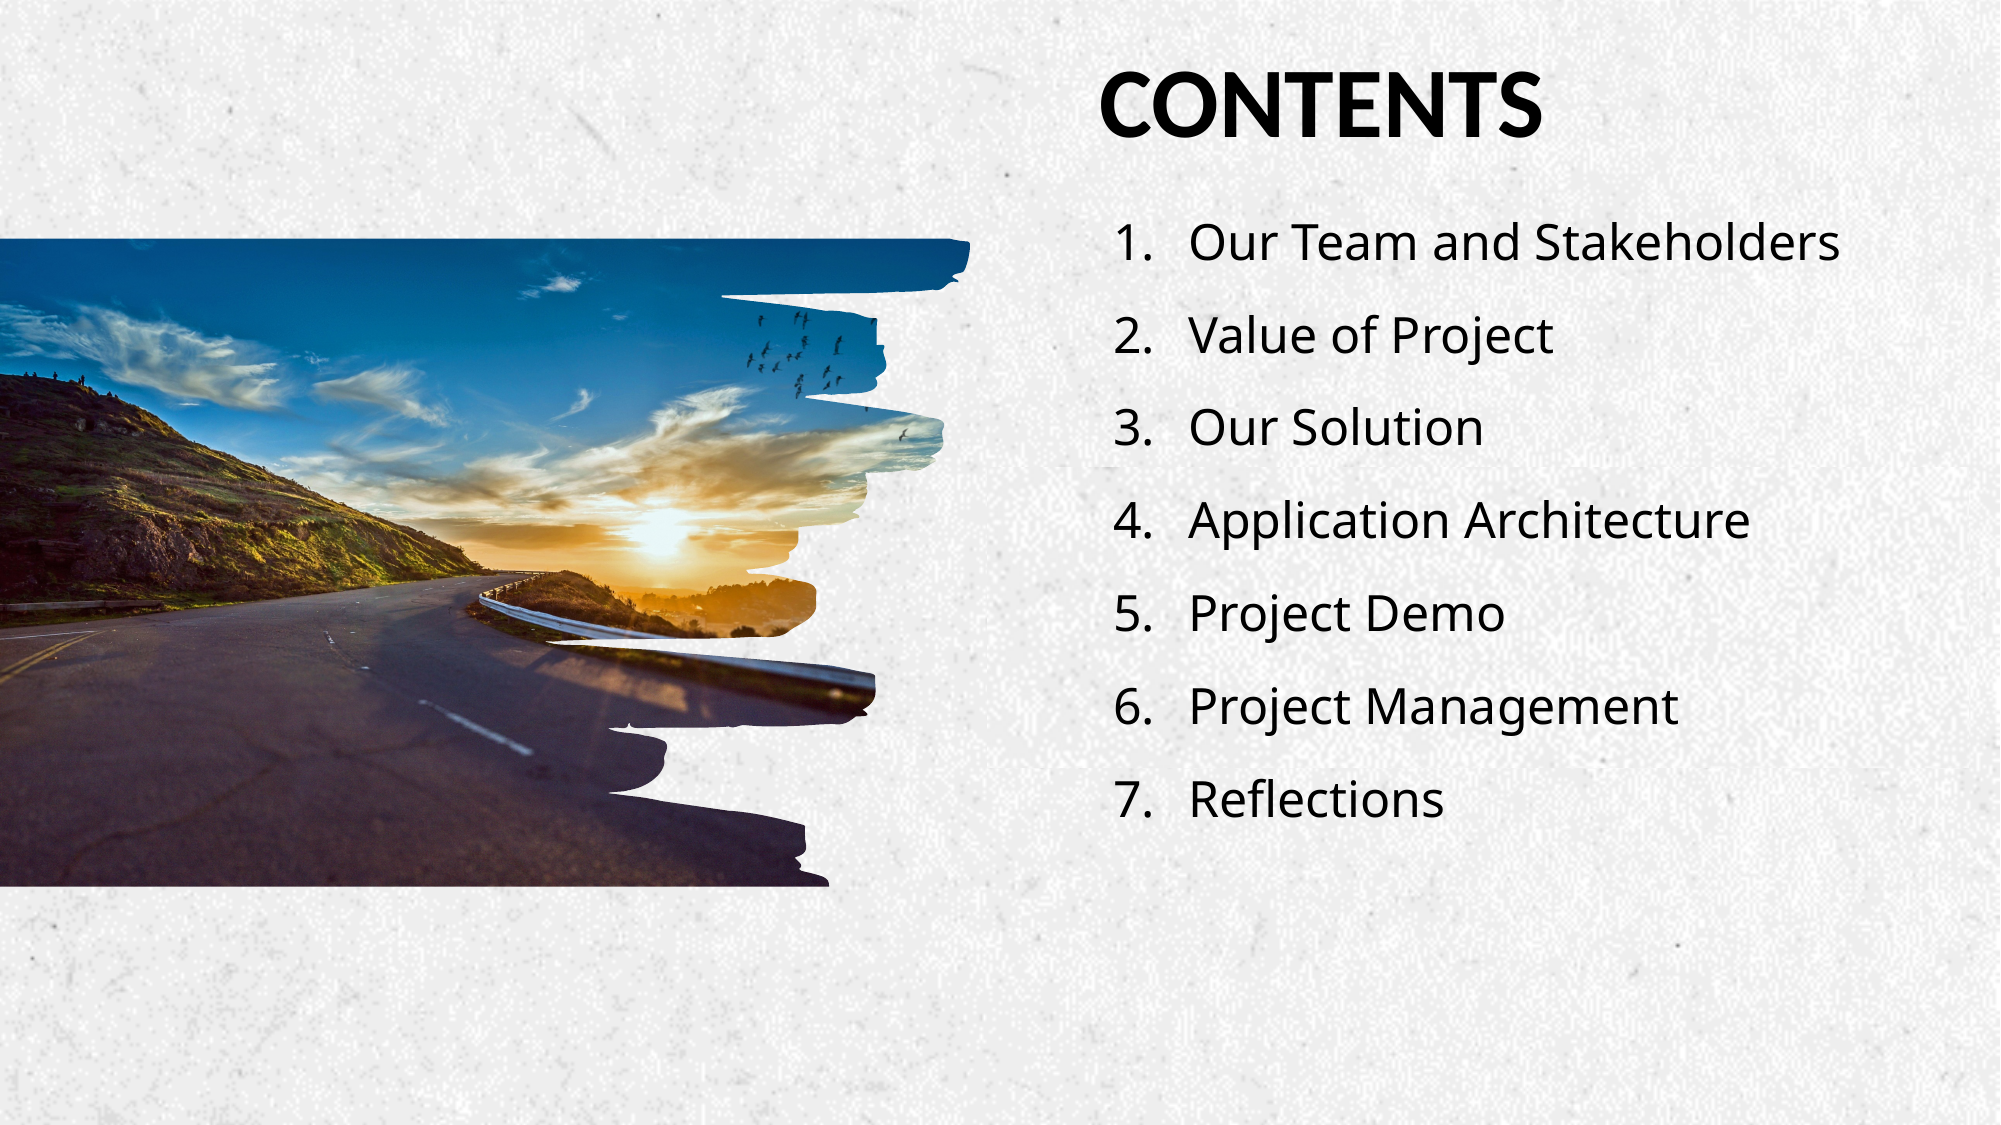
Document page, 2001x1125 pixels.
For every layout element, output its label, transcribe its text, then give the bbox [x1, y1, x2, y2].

picture [0, 0, 2000, 1125]
list Our Team and Stakeholders Value of Project Our Solution Application Architecture Project Demo Project Management Reflections [1098, 190, 1933, 467]
title CONTENTS [1084, 37, 1844, 167]
list Our Team and Stakeholders Value of Project Our Solution Application Architecture Project Demo Project Management Reflections [1098, 768, 1933, 1062]
picture [0, 345, 11, 352]
